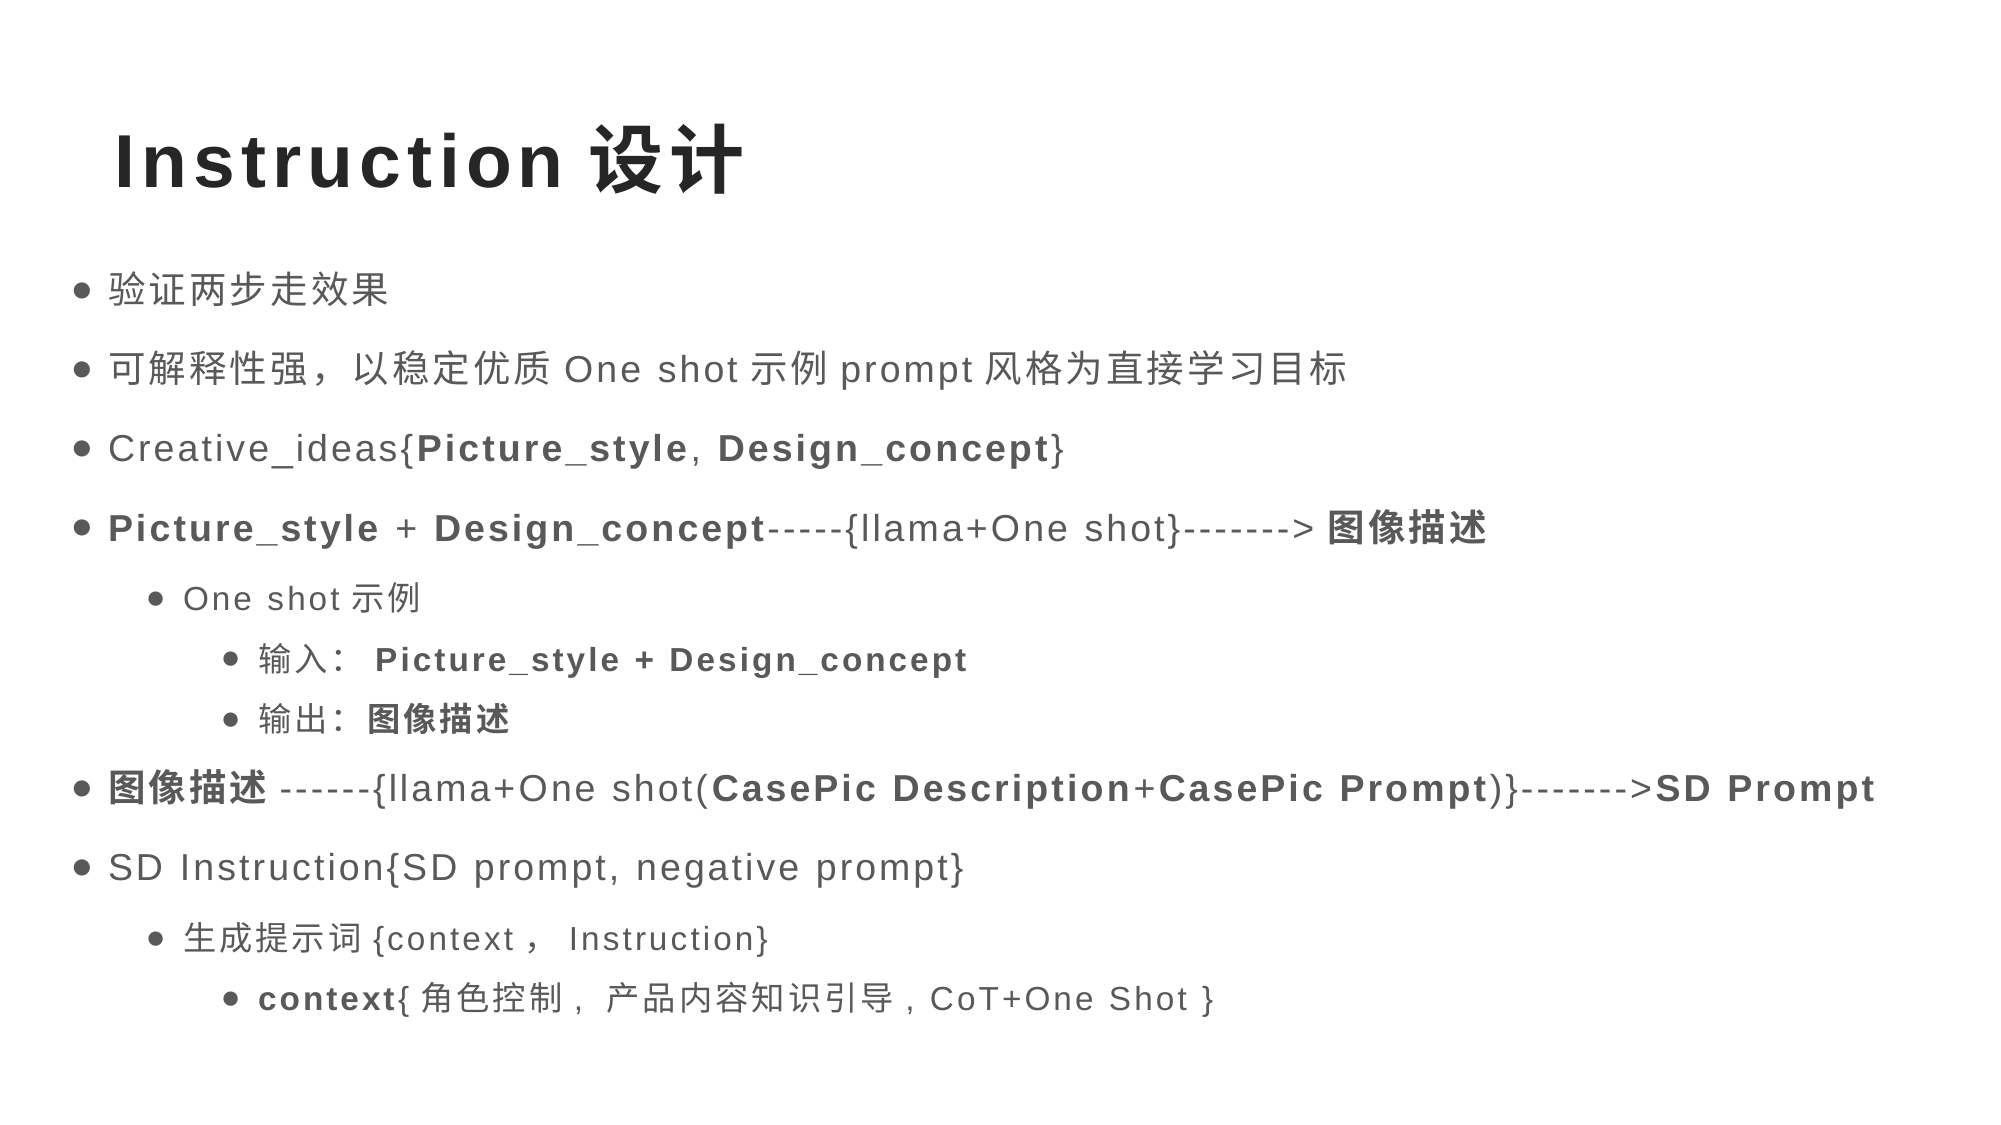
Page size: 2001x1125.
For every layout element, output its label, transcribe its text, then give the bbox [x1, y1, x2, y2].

list 验证两步走效果 可解释性强，以稳定优质One shot示例prompt风格为直接学习目标 Creative_ideas{Picture_style, Design_concept} Picture_style + Design_concept-----{llama+One shot}------->图像描述 One shot示例 输入：Picture_style + Design_concept 输出：图像描述 图像描述------{llama+One shot(CasePic Description+CasePic Prompt)}------->SD Prompt SD Instruction{SD prompt, negative prompt} 生成提示词{context，Instruction} context{角色控制, 产品内容知识引导, CoT+One Shot } [55, 244, 1950, 1026]
title Instruction设计 [99, 99, 1900, 216]
